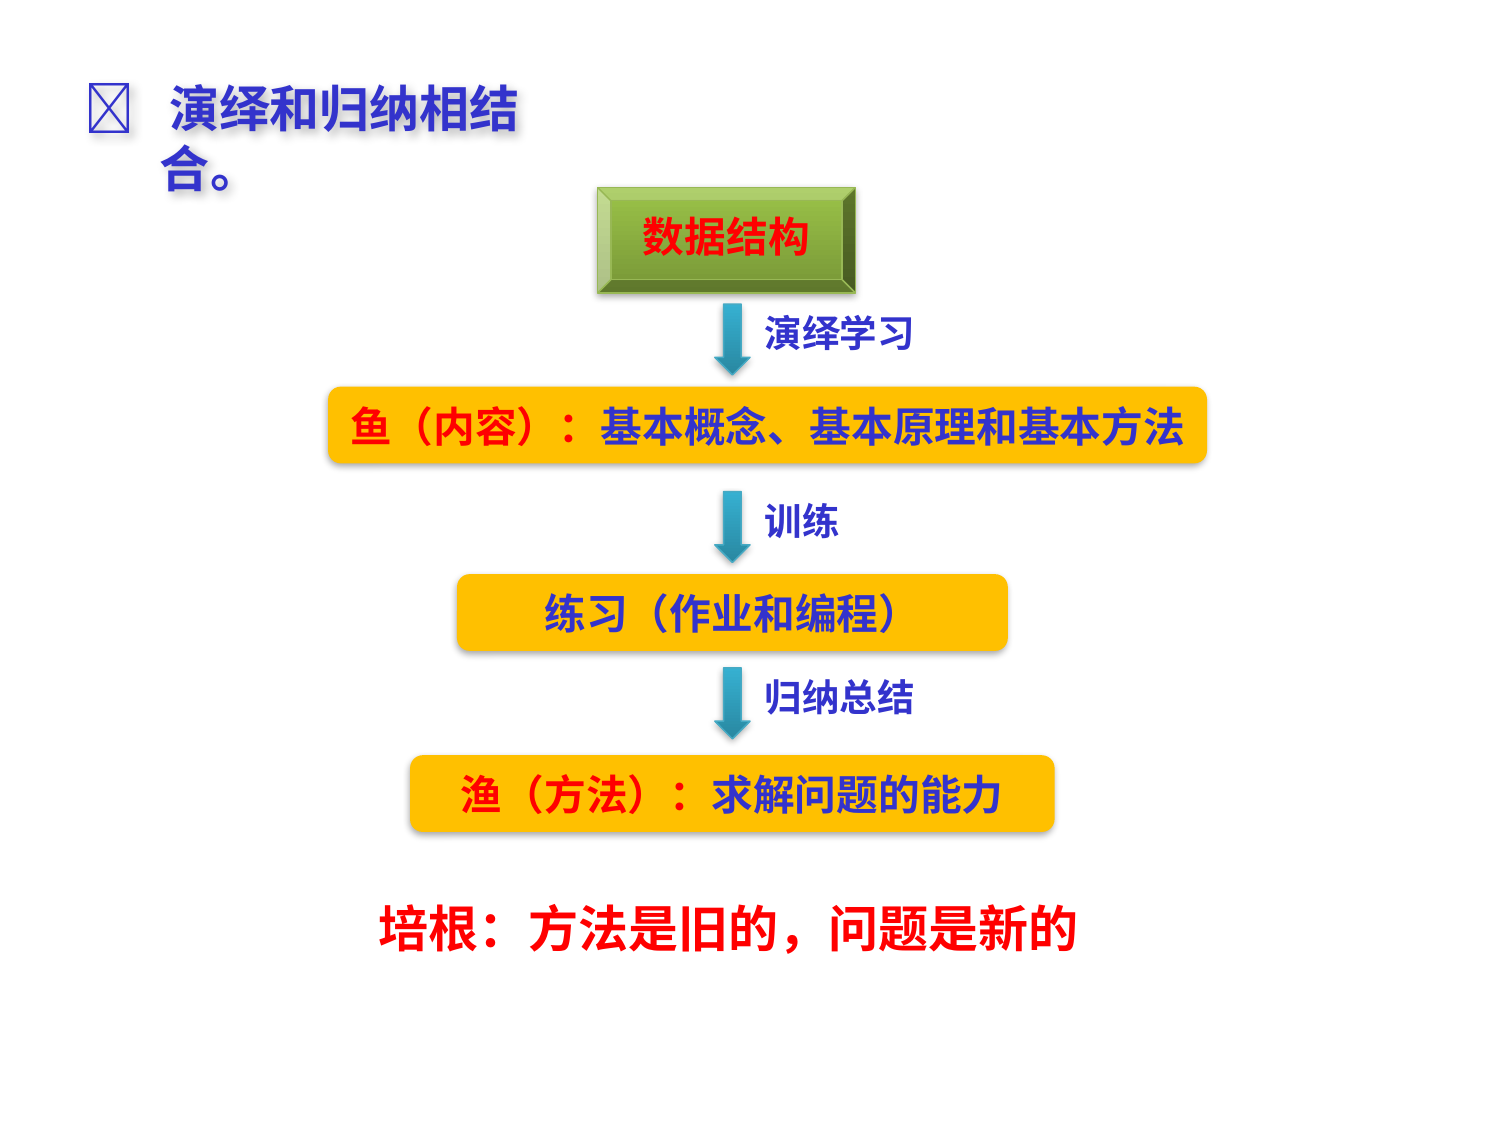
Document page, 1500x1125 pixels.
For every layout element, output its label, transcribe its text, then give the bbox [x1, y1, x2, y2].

text_box [714, 667, 750, 740]
text_box 数据结构 [597, 186, 856, 294]
text_box  演绎和归纳相结合。 [70, 70, 633, 205]
text_box 培根：方法是旧的，问题是新的 [363, 902, 1149, 965]
text_box 训练 [750, 499, 879, 550]
text_box 渔（方法）：求解问题的能力 [409, 754, 1056, 833]
text_box 练习（作业和编程） [456, 573, 1009, 652]
text_box 演绎学习 [750, 311, 938, 363]
text_box [714, 490, 750, 563]
text_box 归纳总结 [750, 675, 938, 727]
text_box 鱼（内容）：基本概念、基本原理和基本方法 [327, 385, 1208, 465]
text_box [714, 303, 750, 376]
